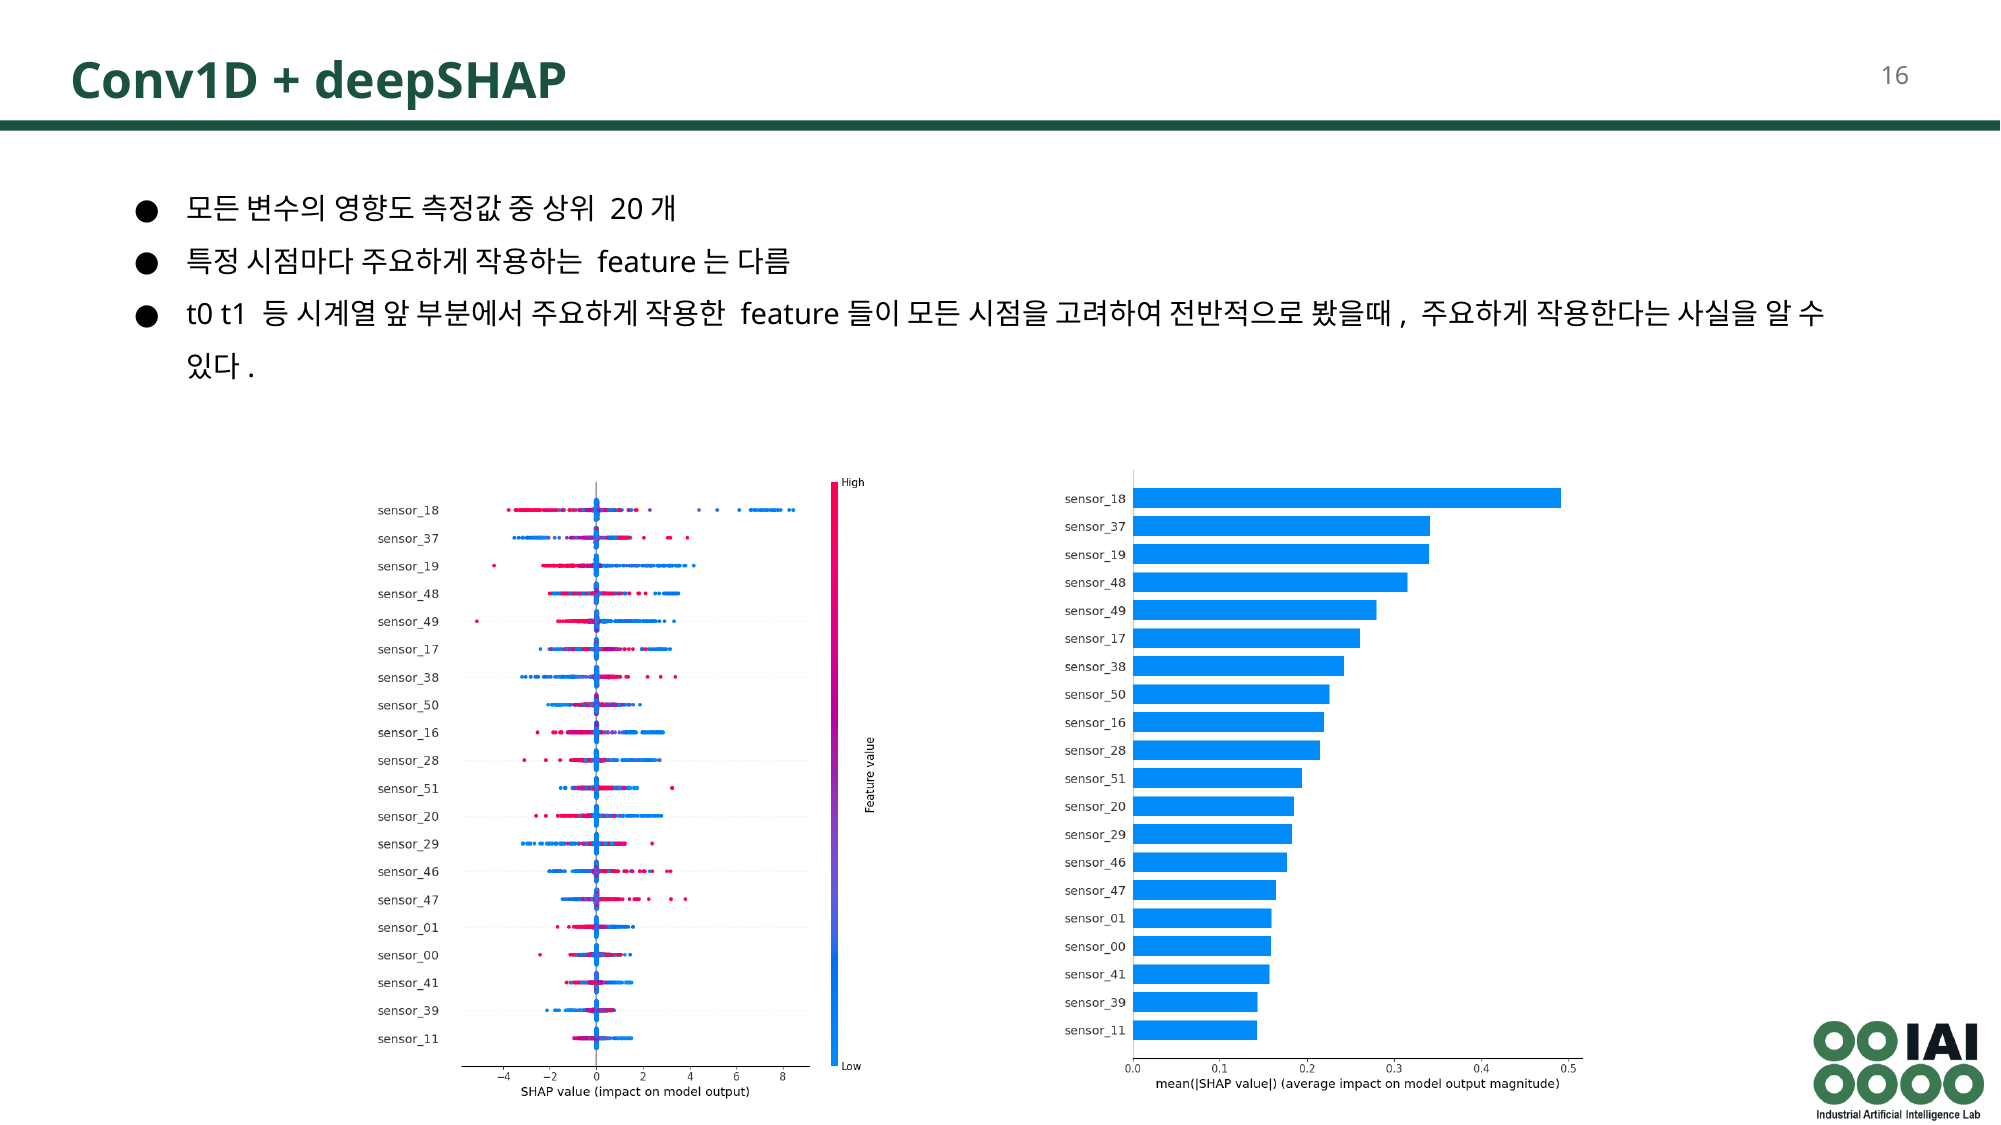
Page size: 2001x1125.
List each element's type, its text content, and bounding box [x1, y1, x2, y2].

picture [1056, 463, 1590, 1097]
picture [1803, 1015, 1992, 1125]
title Conv1D + deepSHAP [68, 46, 1033, 237]
text_box 모든 변수의 영향도 측정값 중 상위 20개 특정 시점마다 주요하게 작용하는 feature는 다름 t0 t1 등 시계열 앞 부분에서 주요하게 작용한 feature들이 모든 시점을 고려하여 전반적으로 봤을때, 주요하게 작용한다는 사실을 알 수 있다. [96, 158, 1881, 1057]
picture [369, 471, 883, 1105]
